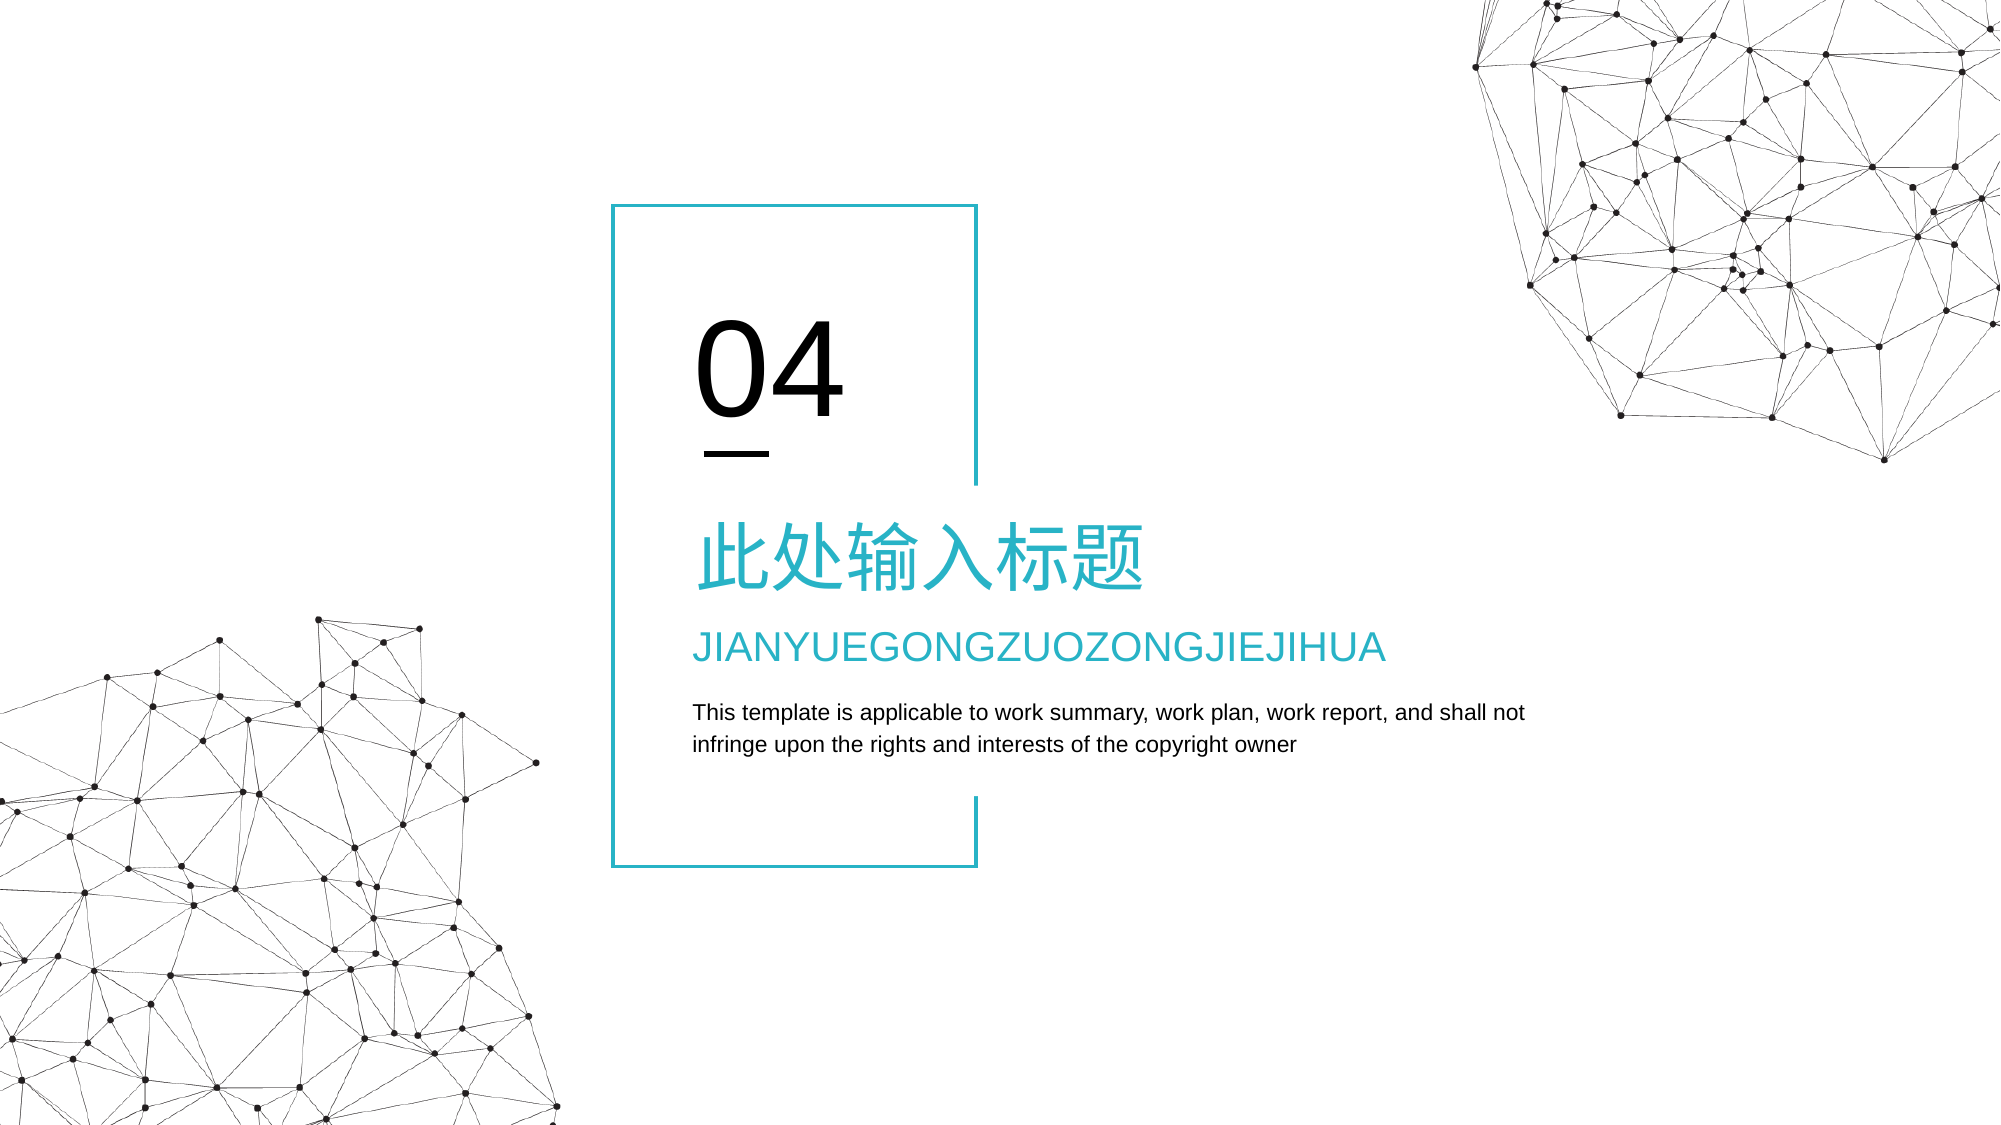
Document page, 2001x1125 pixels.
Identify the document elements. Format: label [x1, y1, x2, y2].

picture [0, 0, 2000, 1125]
text_box [613, 205, 1559, 867]
